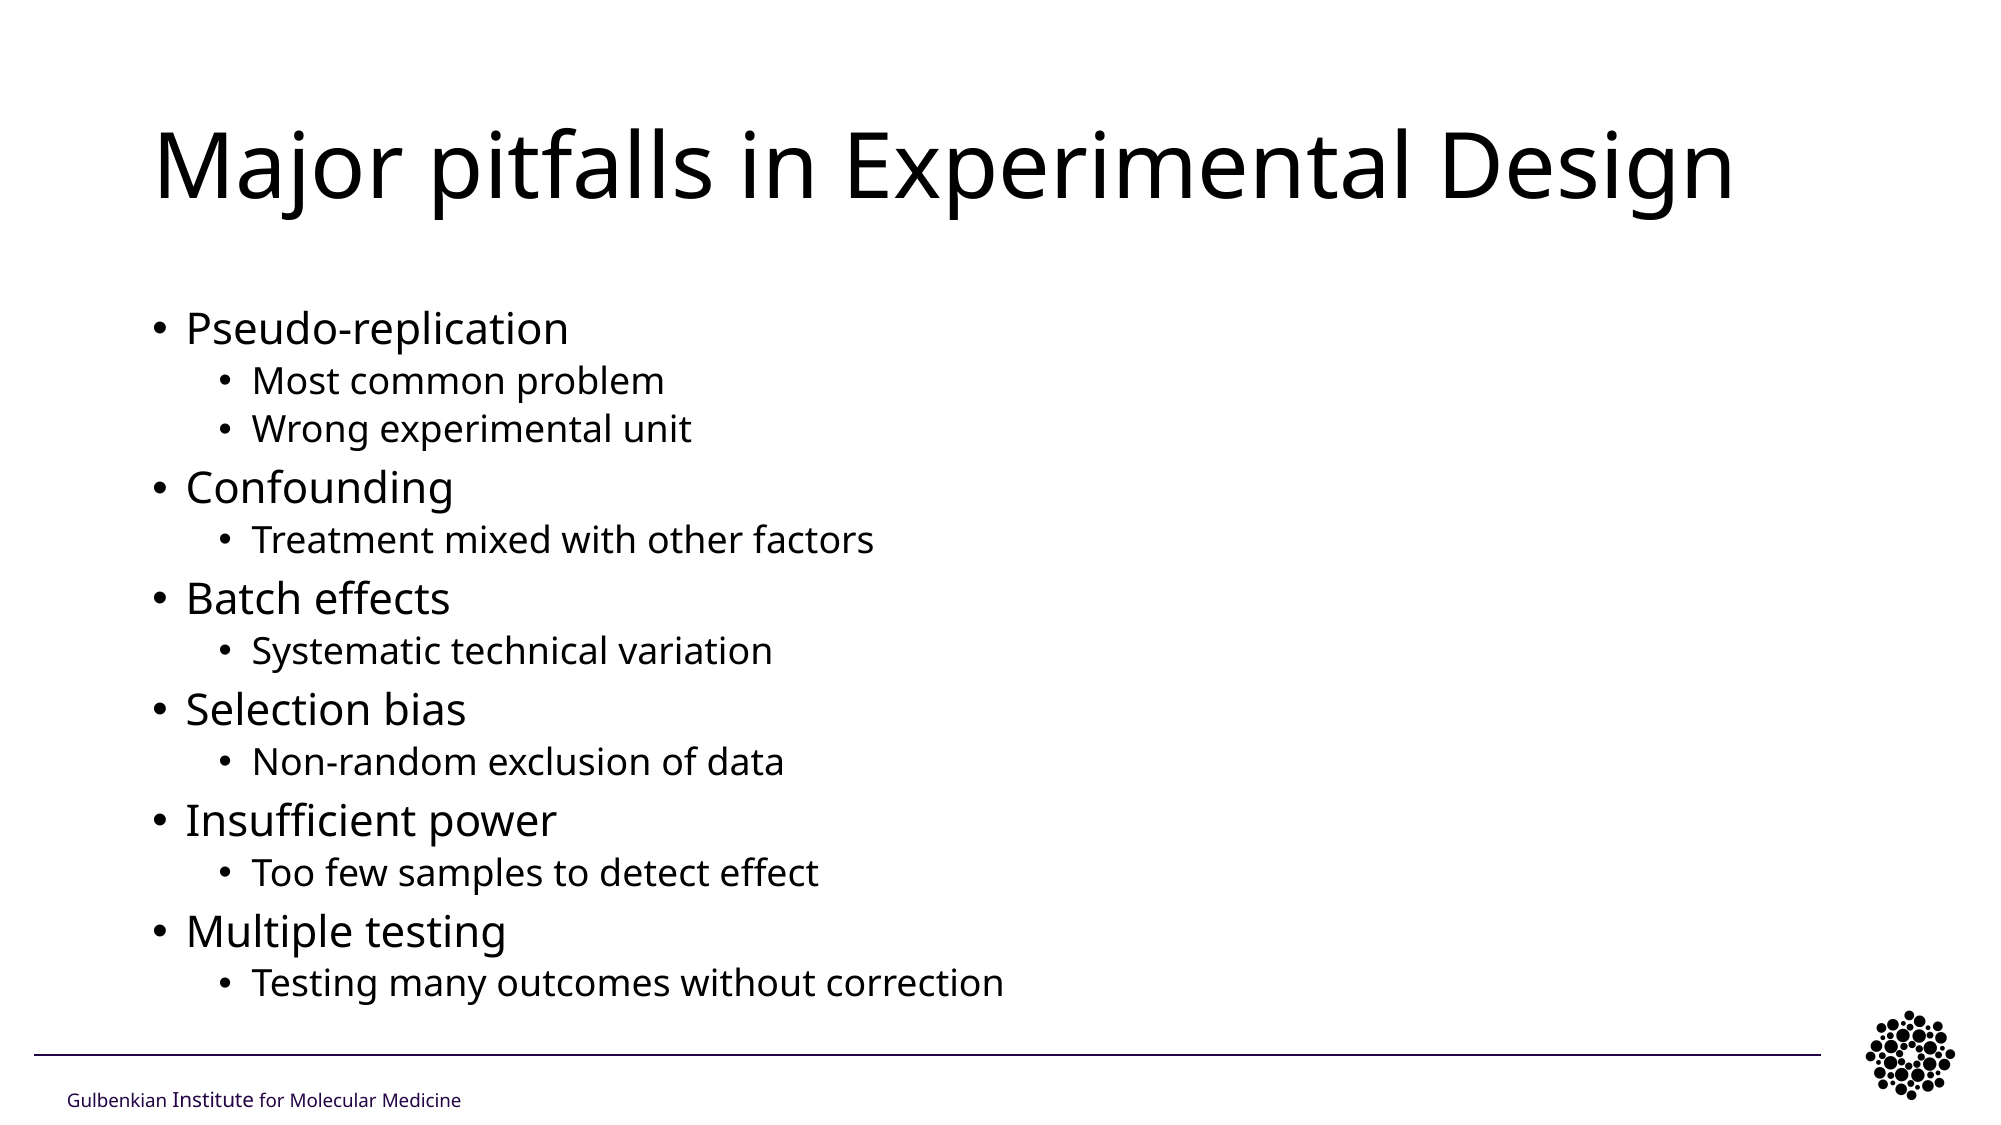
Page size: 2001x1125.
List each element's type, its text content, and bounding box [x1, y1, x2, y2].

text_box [33, 965, 2000, 1125]
title Major pitfalls in Experimental Design [137, 59, 1863, 278]
list Pseudo-replication Most common problem Wrong experimental unit Confounding Treatment mixed with other factors Batch effects Systematic technical variation Selection bias Non-random exclusion of data Insufficient power Too few samples to detect effect Multiple testing Testing many outcomes without correction [137, 299, 1863, 965]
